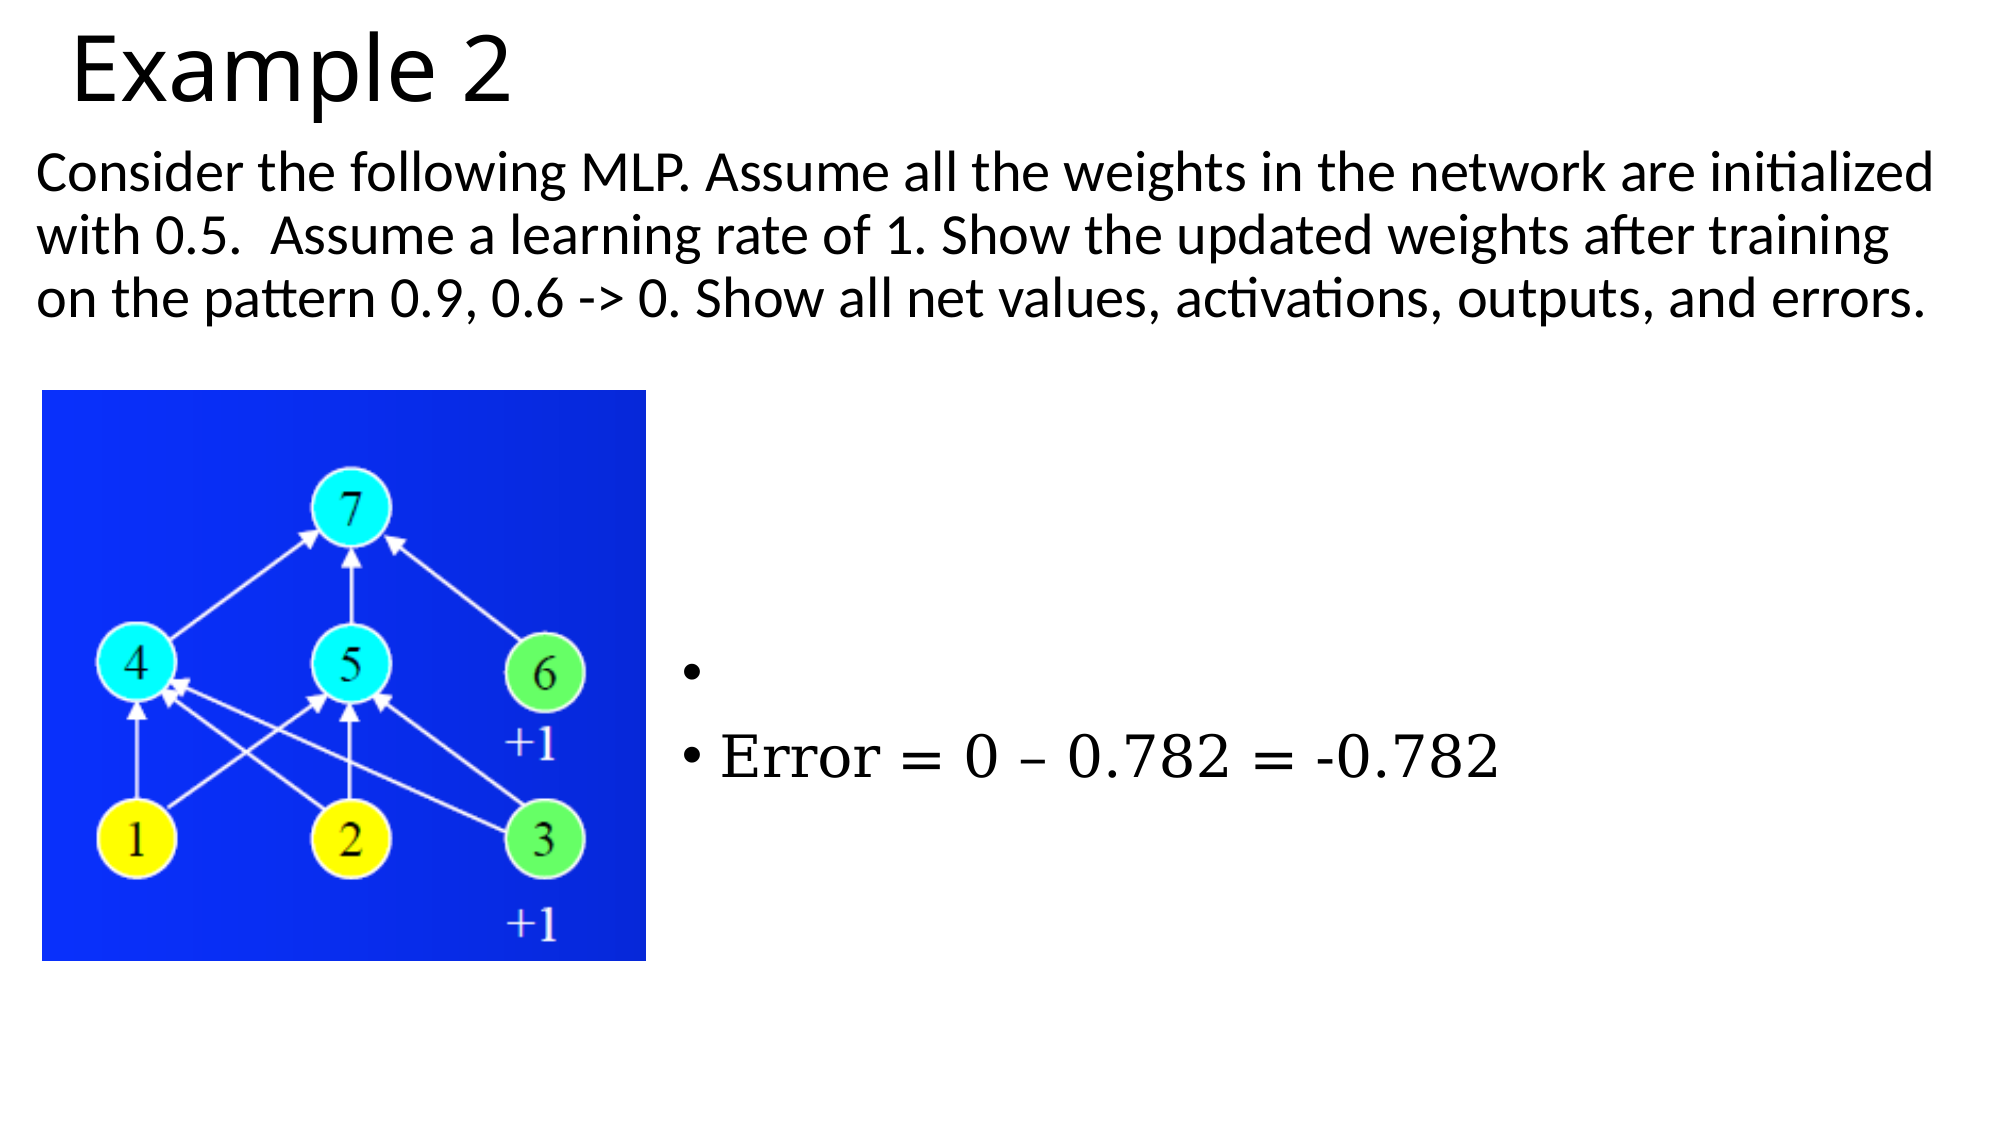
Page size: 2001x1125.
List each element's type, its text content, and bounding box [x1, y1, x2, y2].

picture [42, 390, 646, 961]
title Example 2 [54, 9, 1780, 133]
list Consider the following MLP. Assume all the weights in the network are initialized with 0.5. Assume a learning rate of 1. Show the updated weights after training on the pattern 0.9, 0.6 -> 0. Show all net values, activations, outputs, and errors. [21, 133, 1972, 848]
